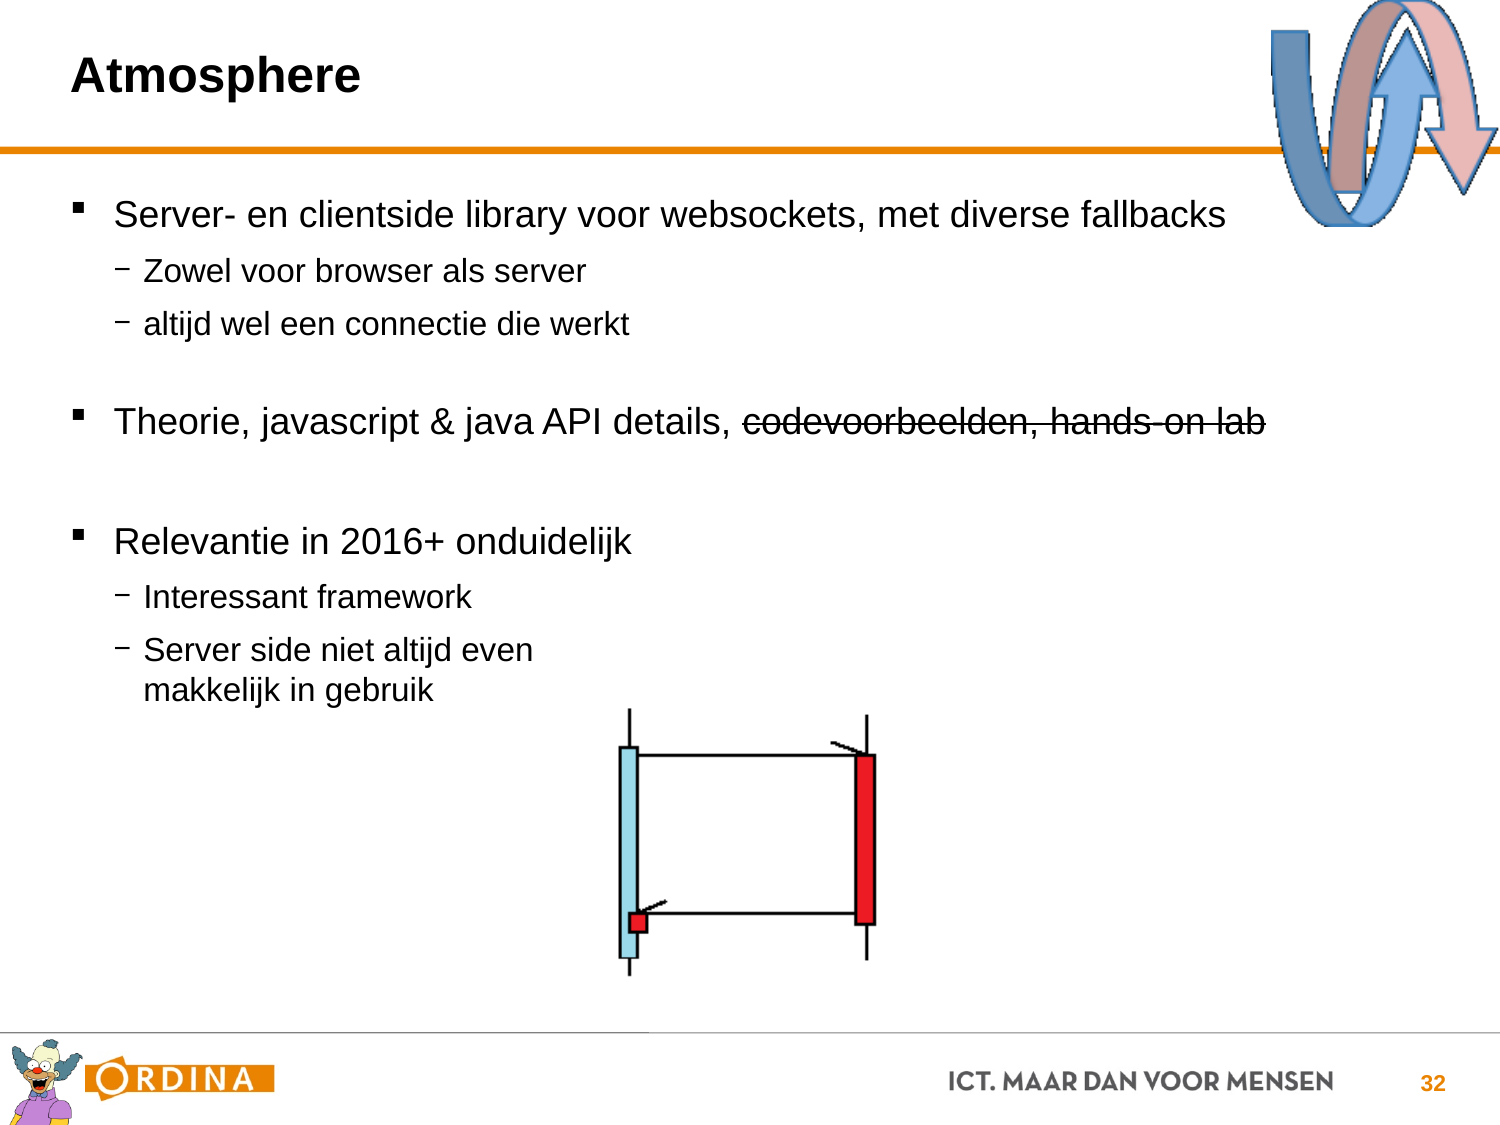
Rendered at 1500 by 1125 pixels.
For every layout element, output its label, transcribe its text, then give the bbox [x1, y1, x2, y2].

title Atmosphere [54, 0, 1269, 147]
picture [941, 1061, 1340, 1100]
list Server- en clientside library voor websockets, met diverse fallbacks Zowel voor browser als server altijd wel een connectie die werkt Theorie, javascript & java API details, codevoorbeelden, hands-on lab Relevantie in 2016+ onduidelijk Interessant framework Server side niet altijd even makkelijk in gebruik [54, 182, 1462, 1003]
picture [1271, 0, 1500, 227]
picture [6, 1037, 279, 1125]
slide_number 32 [1354, 1060, 1462, 1112]
picture [611, 704, 889, 982]
